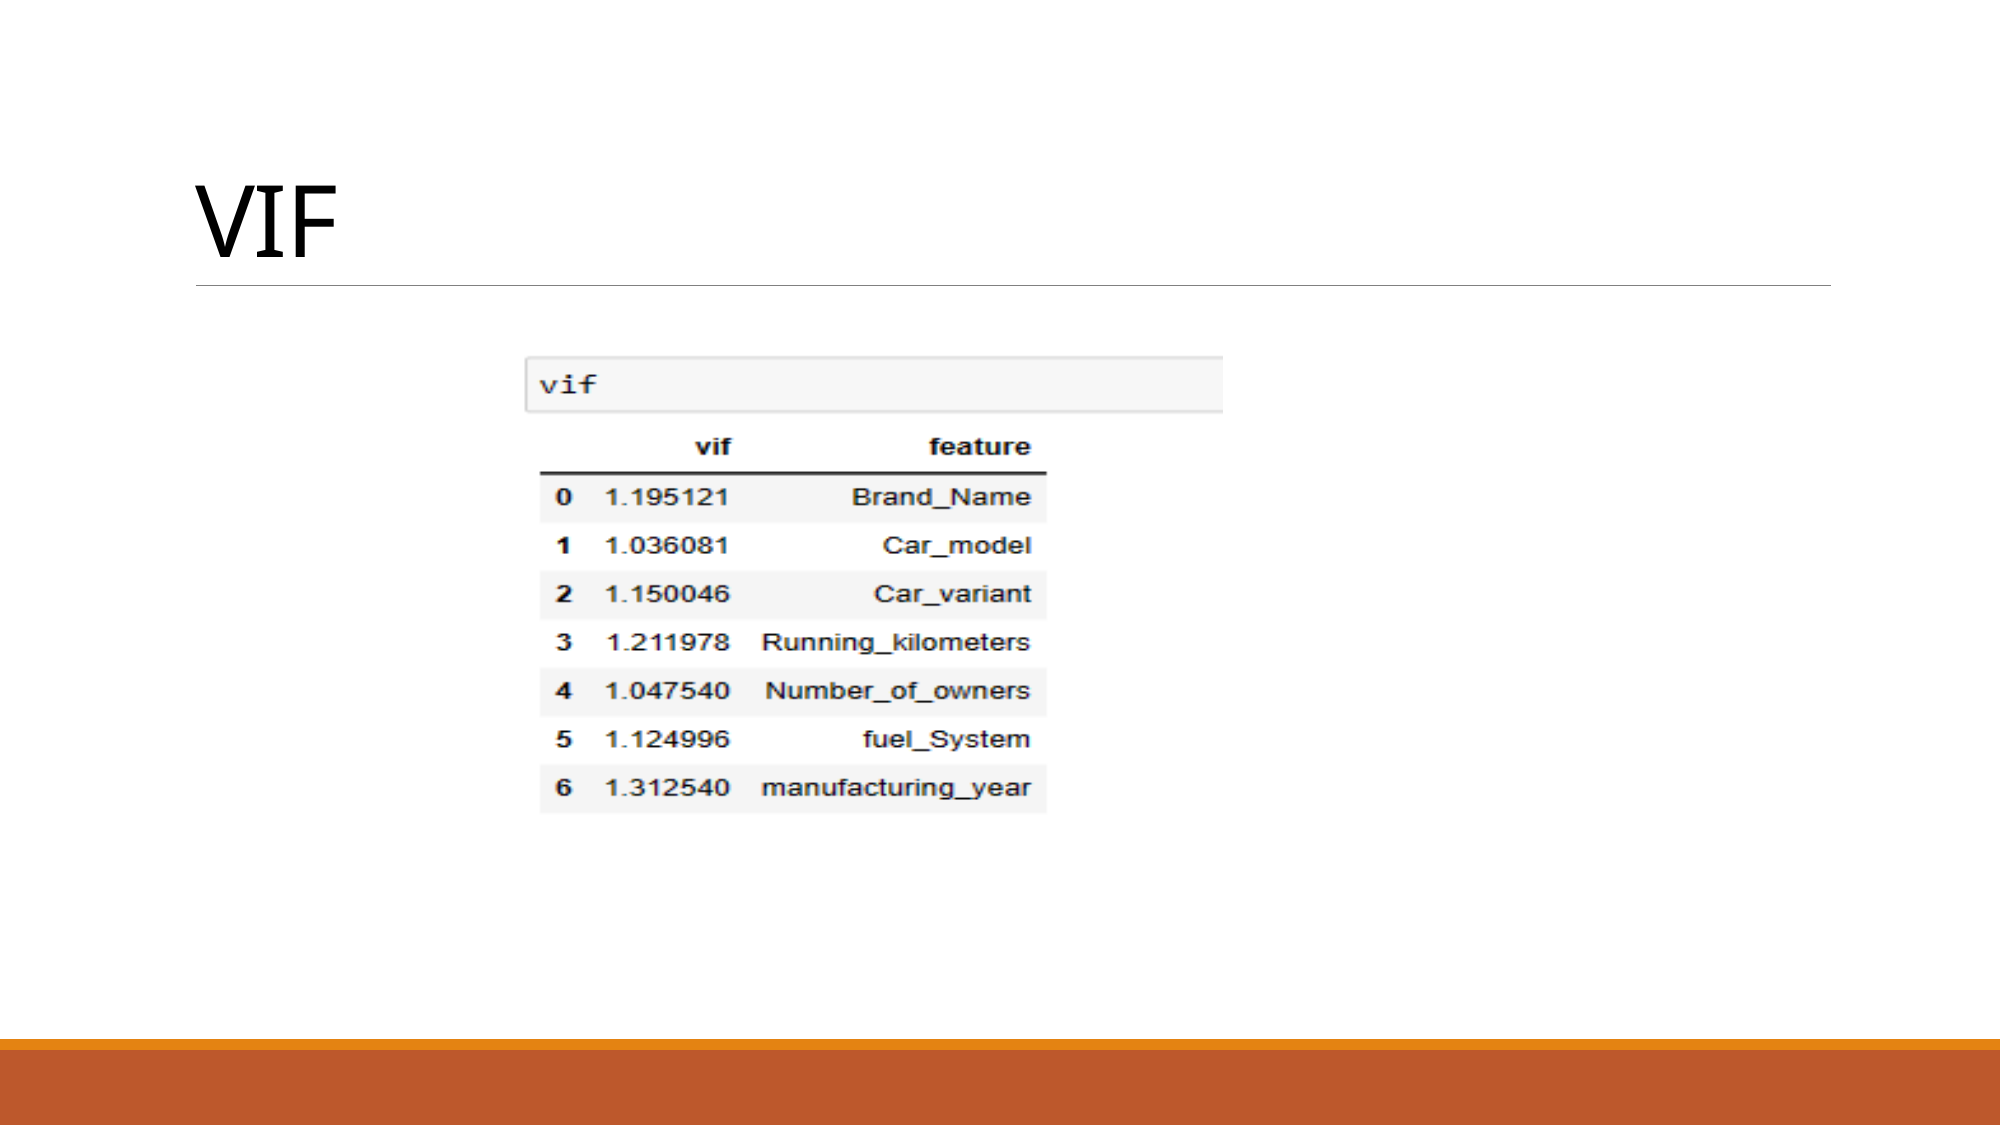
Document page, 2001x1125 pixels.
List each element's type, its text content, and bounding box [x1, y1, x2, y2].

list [518, 336, 1223, 867]
title VIF [180, 47, 1830, 285]
